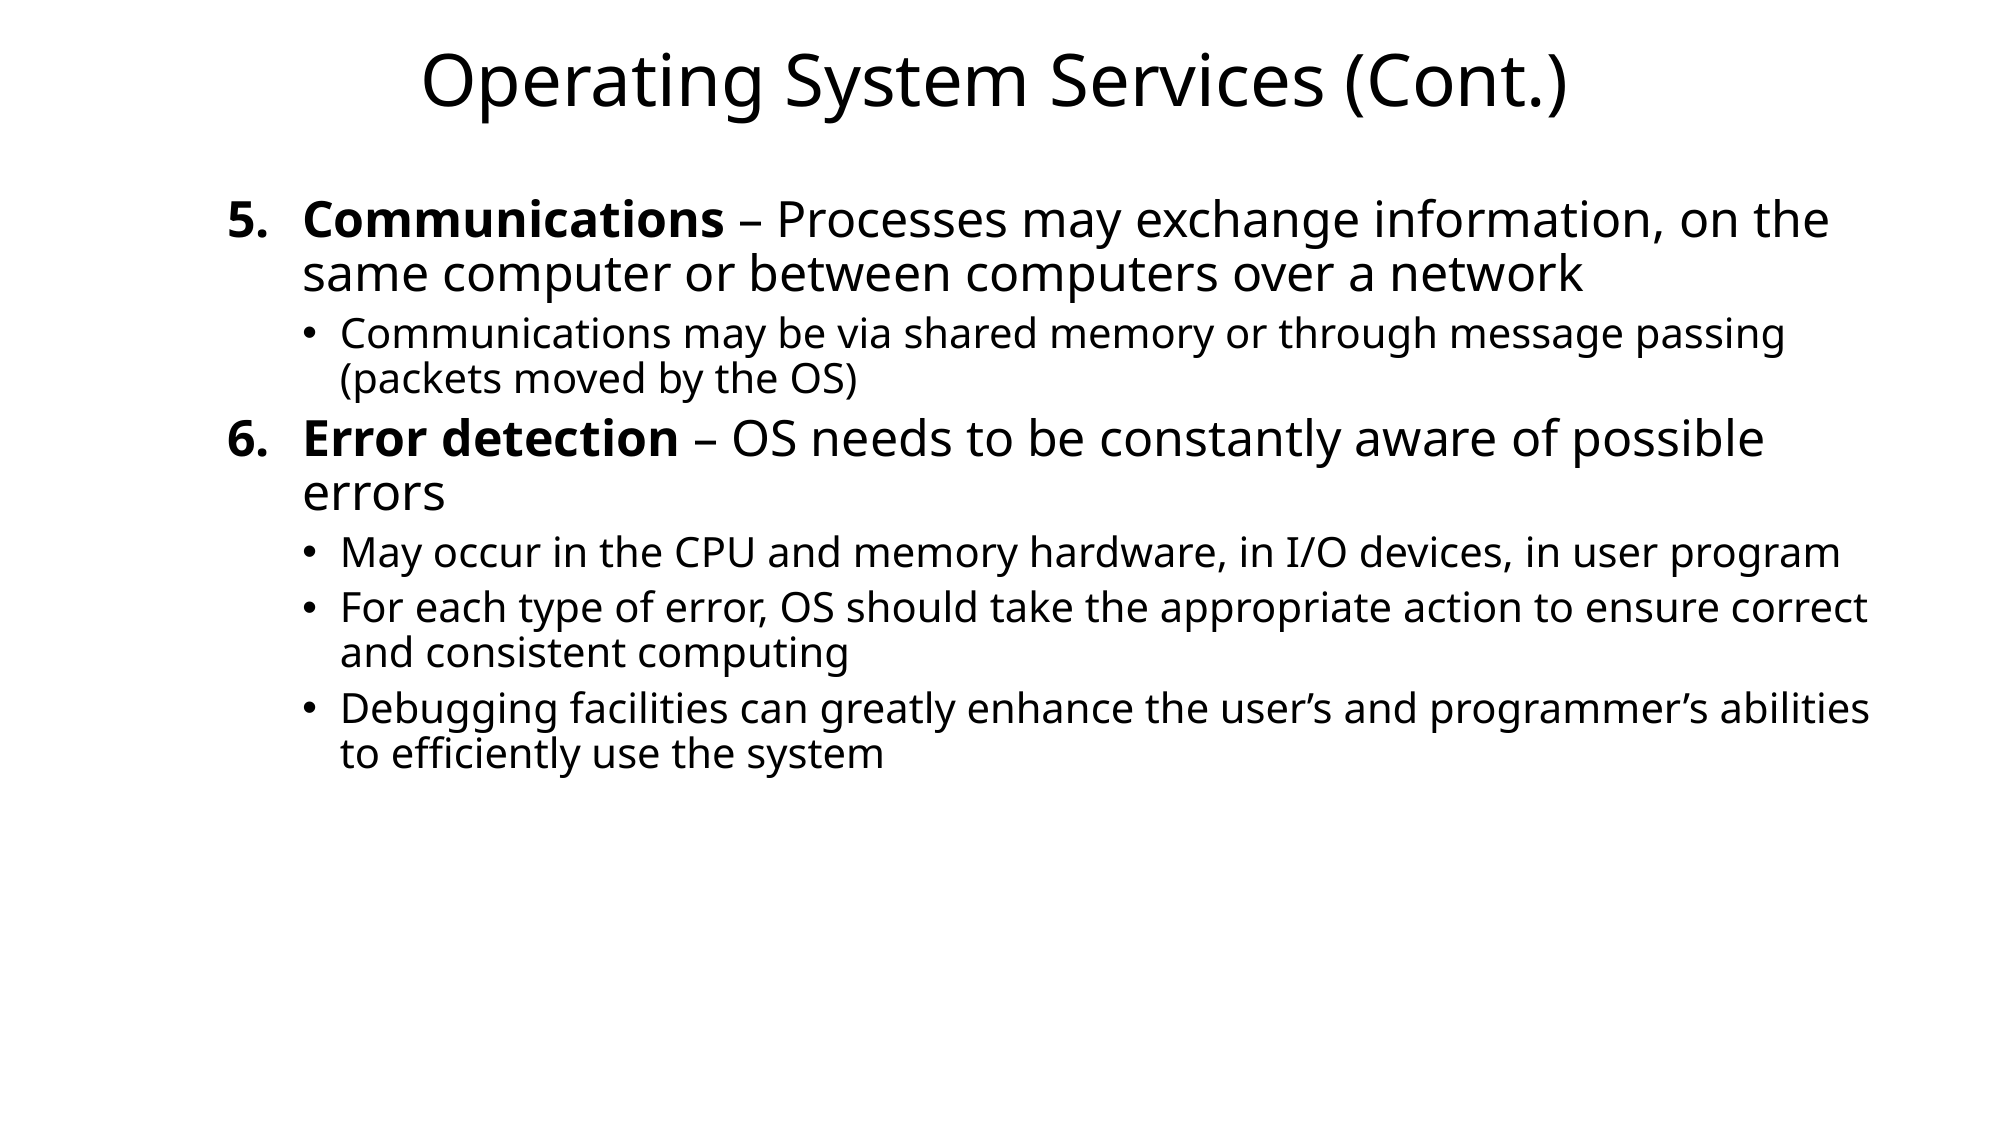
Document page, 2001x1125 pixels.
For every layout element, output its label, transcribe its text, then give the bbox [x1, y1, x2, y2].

list Communications – Processes may exchange information, on the same computer or between computers over a network Communications may be via shared memory or through message passing (packets moved by the OS) Error detection – OS needs to be constantly aware of possible errors May occur in the CPU and memory hardware, in I/O devices, in user program For each type of error, OS should take the appropriate action to ensure correct and consistent computing Debugging facilities can greatly enhance the user’s and programmer’s abilities to efficiently use the system [137, 186, 1896, 1076]
title Operating System Services (Cont.) [405, 36, 1697, 131]
